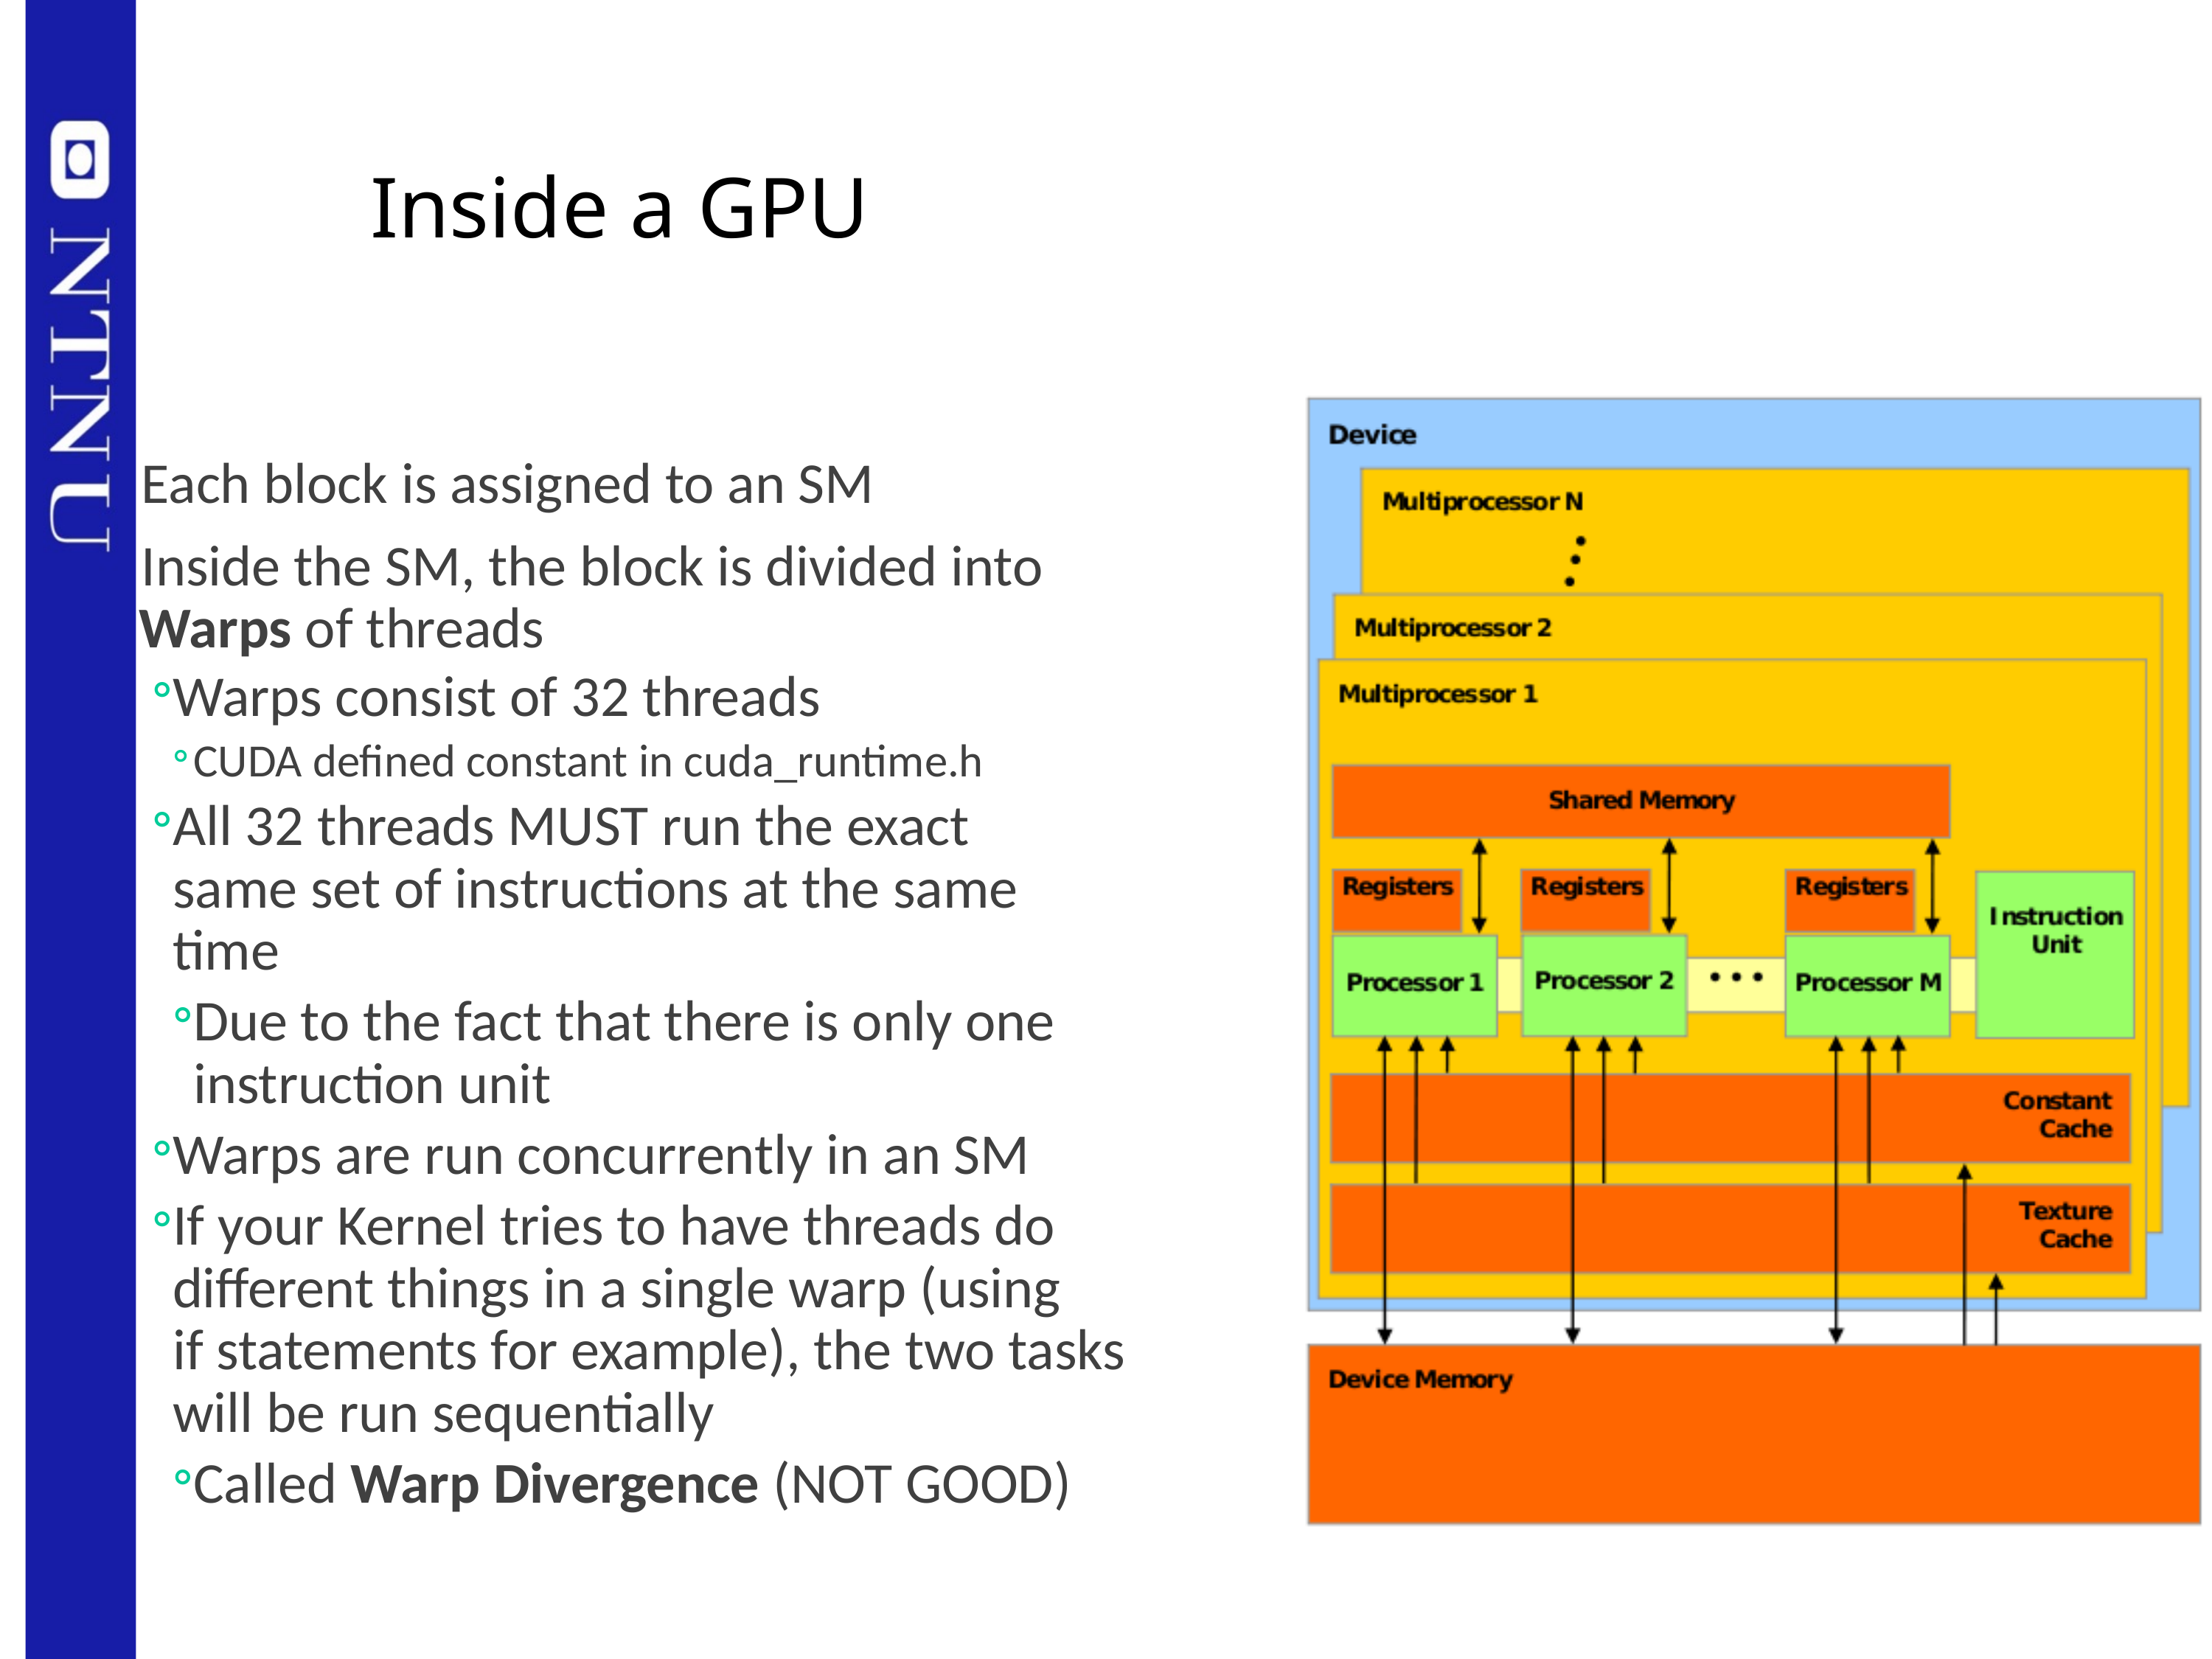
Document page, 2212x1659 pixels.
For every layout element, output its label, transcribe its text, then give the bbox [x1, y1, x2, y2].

picture [25, 0, 136, 1659]
title Inside a GPU [358, 21, 1854, 389]
picture [1298, 386, 2212, 1531]
text_box Each block is assigned to an SM Inside the SM, the block is divided into Warps of threads Warps consist of 32 threads CUDA defined constant in cuda_runtime.h All 32 threads MUST run the exact same set of instructions at the same time Due to the fact that there is only one instruction unit Warps are run concurrently in an SM If your Kernel tries to have threads do different things in a single warp (using if statements for example), the two tasks will be run sequentially Called Warp Divergence (NOT GOOD) [128, 442, 1298, 1529]
